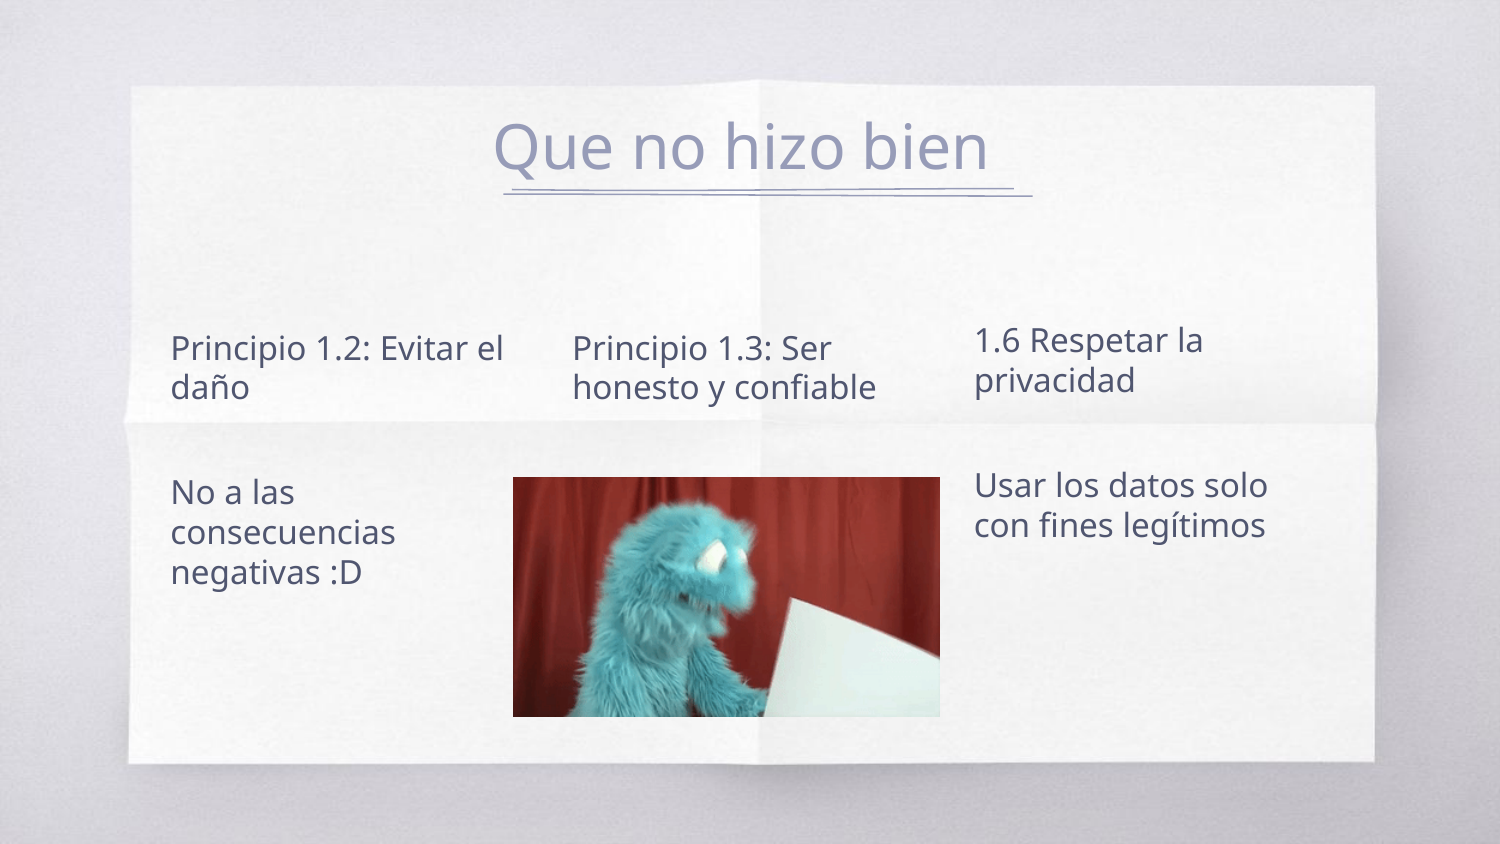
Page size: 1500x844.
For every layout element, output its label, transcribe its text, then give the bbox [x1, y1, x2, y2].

picture [0, 0, 1500, 844]
list 1.6 Respetar la privacidad Usar los datos solo con fines legítimos [958, 304, 1336, 469]
title Que no hizo bien [168, 84, 1332, 197]
list Principio 1.2: Evitar el daño No a las consecuencias negativas :D [155, 311, 533, 462]
list Principio 1.3: Ser honesto y confiable [557, 311, 934, 462]
